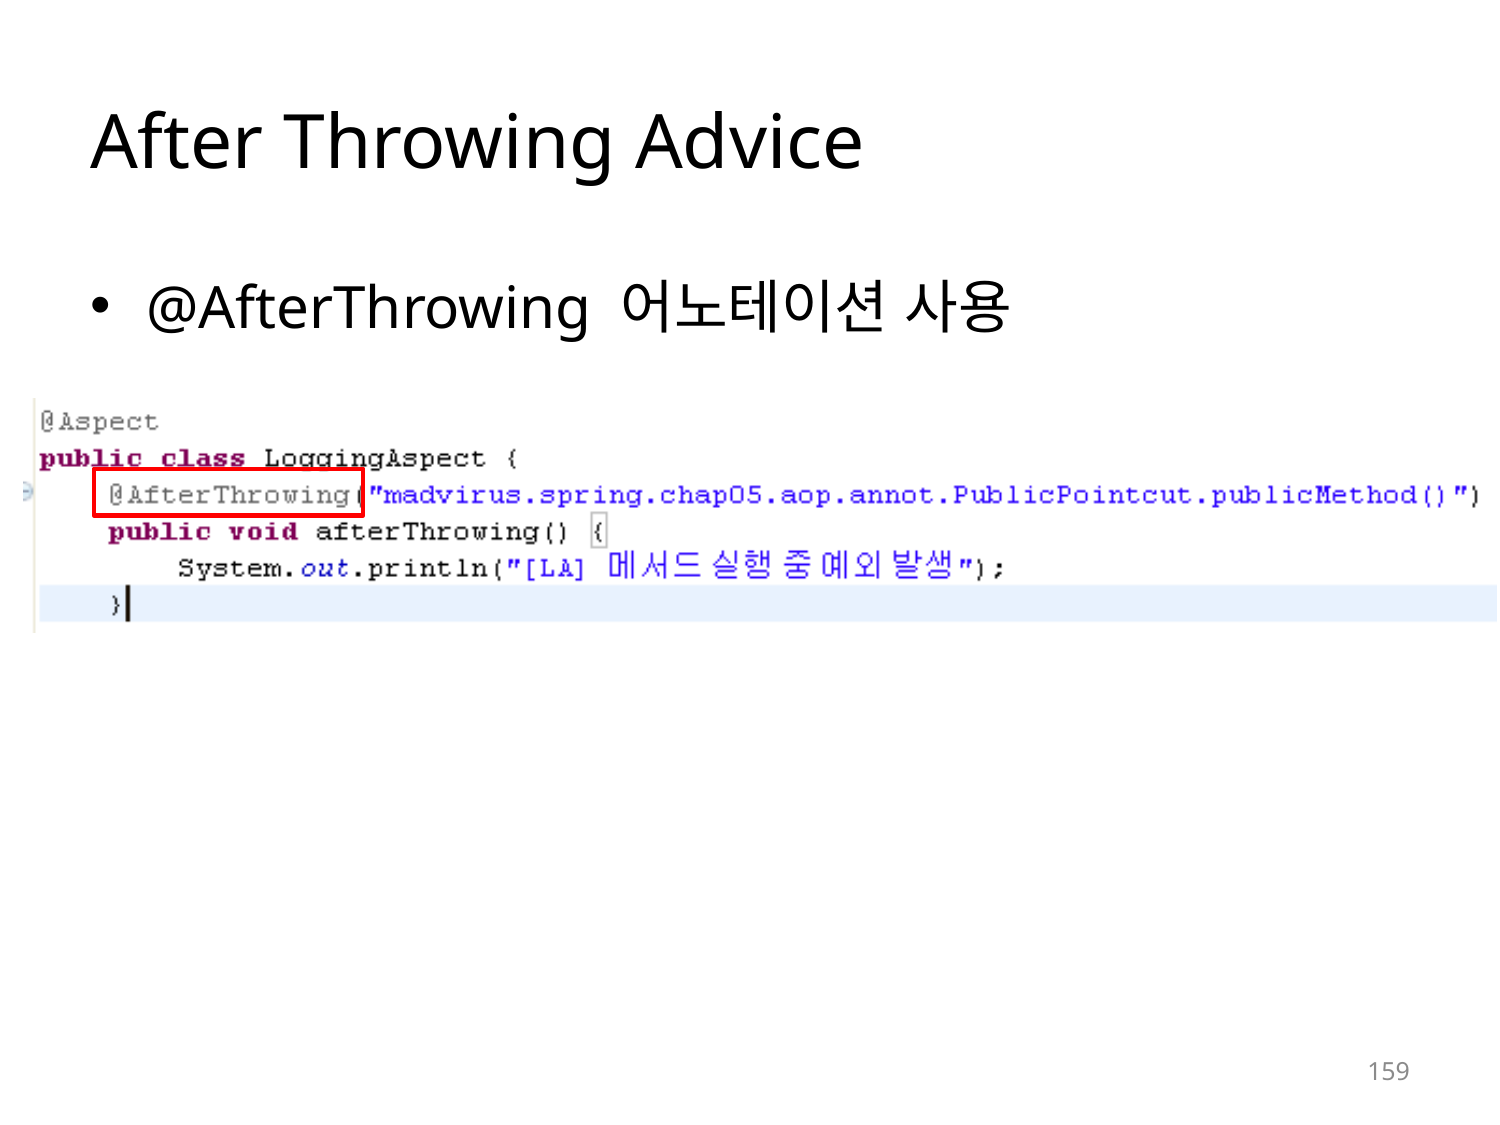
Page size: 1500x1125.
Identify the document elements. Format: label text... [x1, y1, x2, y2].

title After Throwing Advice [75, 45, 1425, 233]
list @AfterThrowing 어노테이션 사용 [75, 262, 1425, 375]
slide_number 159 [1074, 1042, 1425, 1103]
picture [23, 398, 1497, 634]
